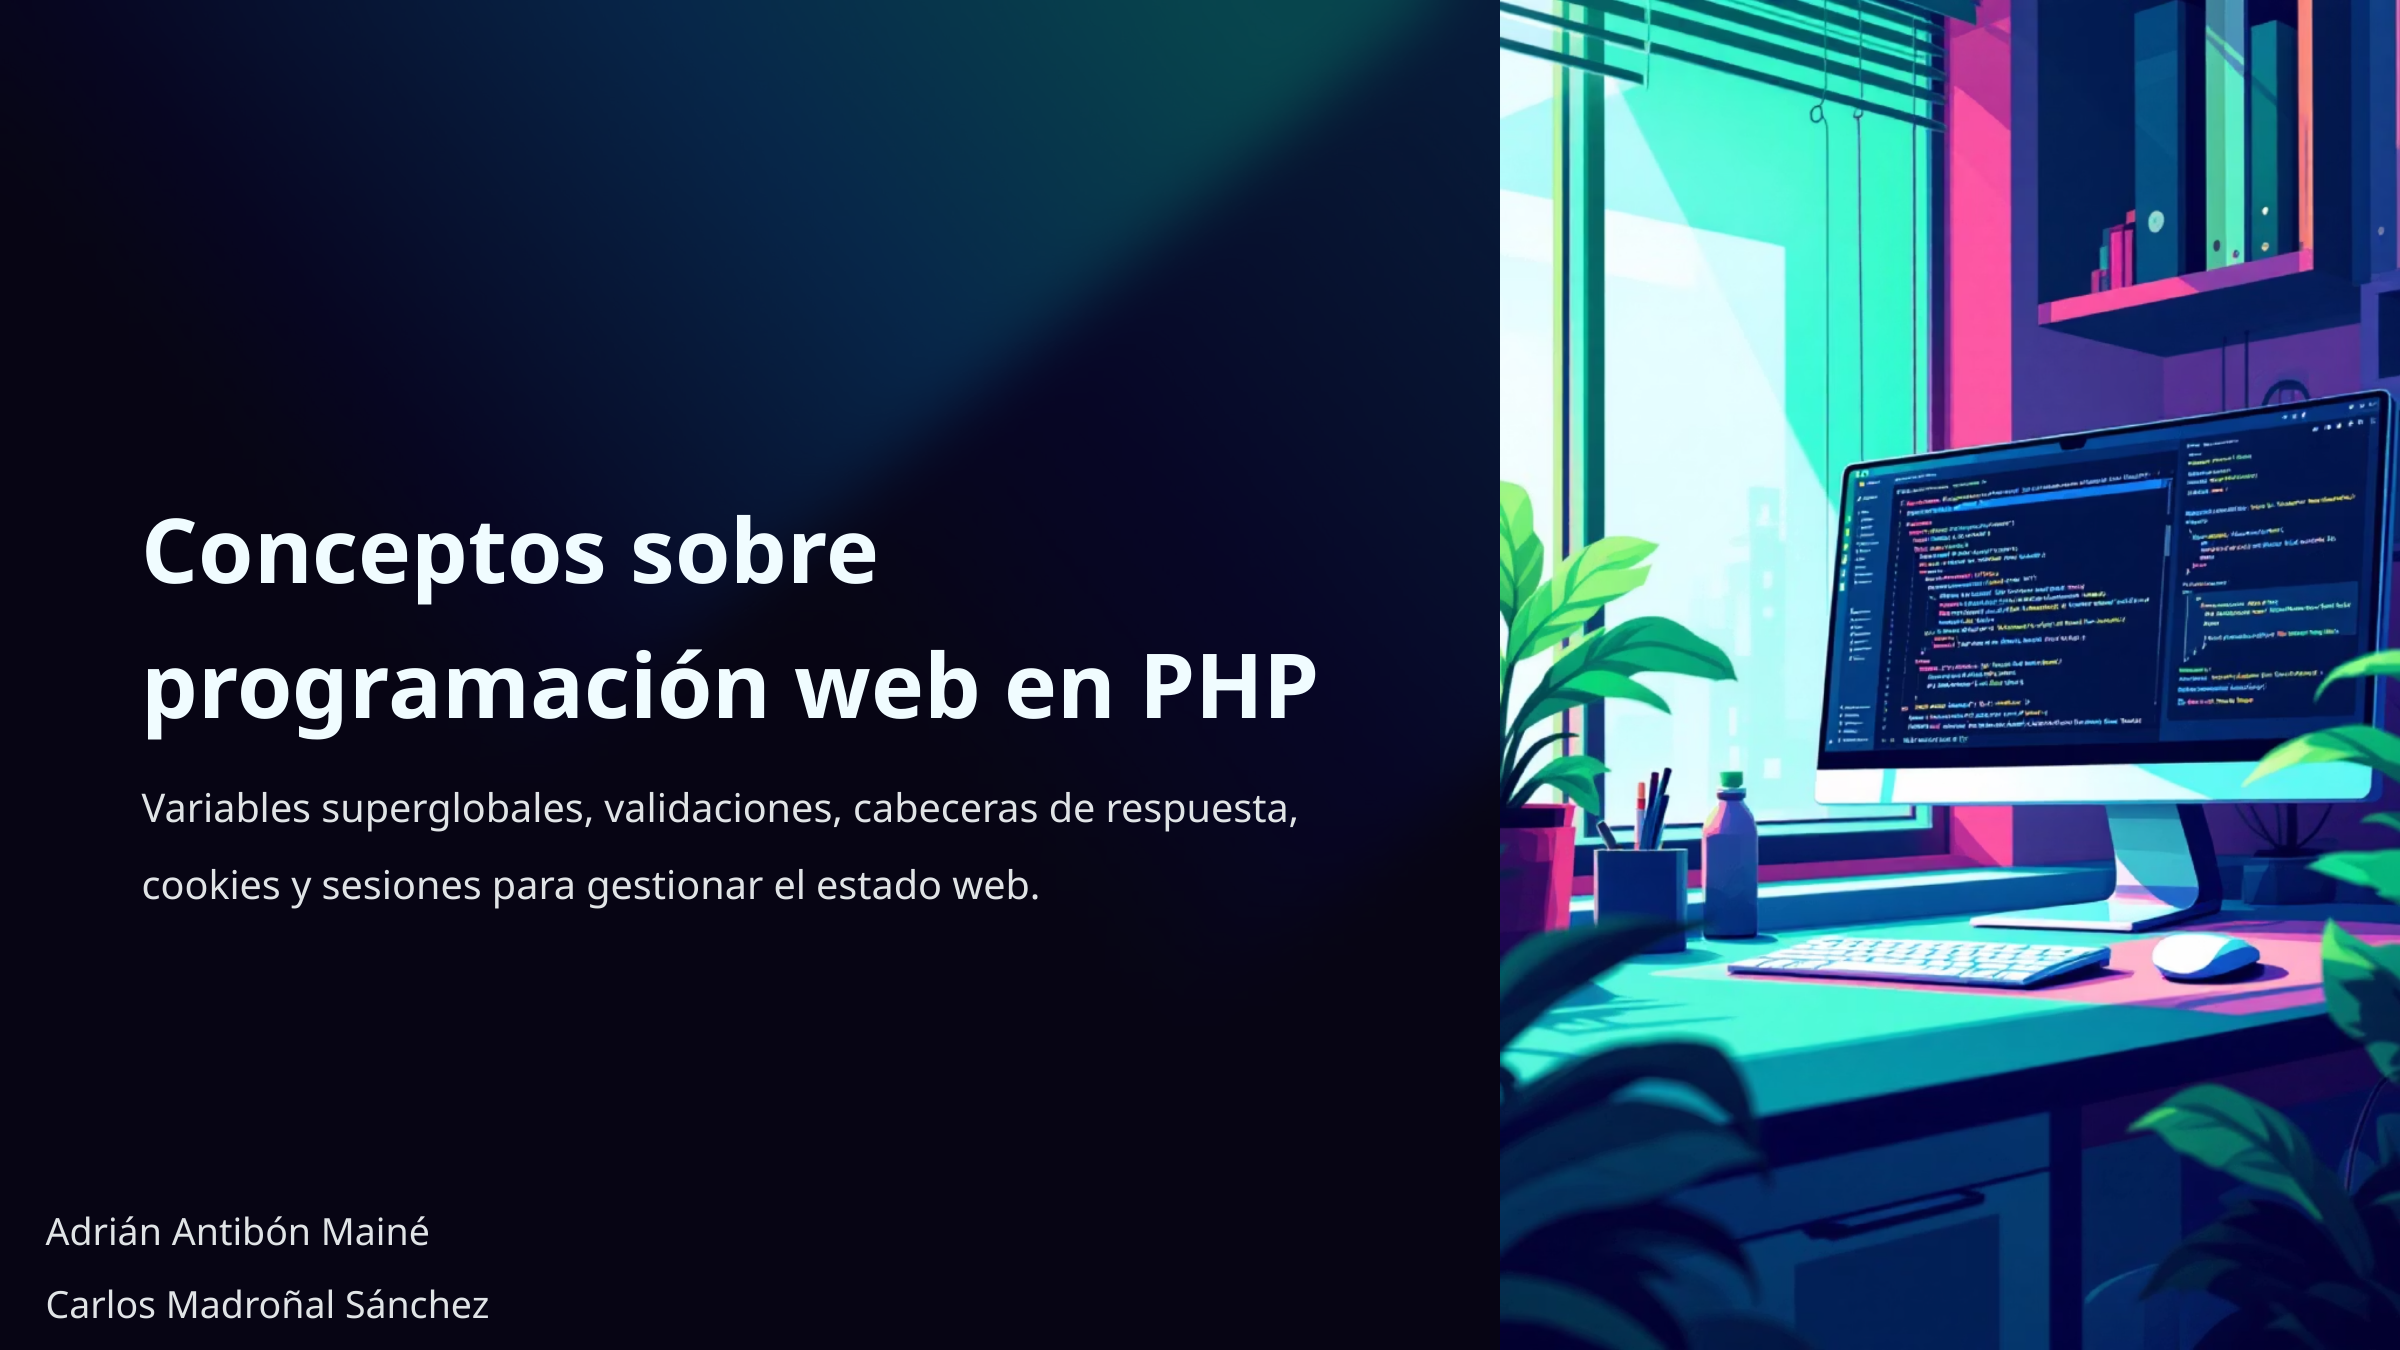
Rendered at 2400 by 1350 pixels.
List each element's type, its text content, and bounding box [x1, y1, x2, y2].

picture [1499, 0, 2400, 1350]
text_box Variables superglobales, validaciones, cabeceras de respuesta, cookies y sesiones para gestionar el estado web. [141, 753, 1359, 883]
text_box Adrián Antibón Mainé Carlos Madroñal Sánchez [45, 1179, 1263, 1310]
text_box Conceptos sobre programación web en PHP [141, 467, 1359, 693]
